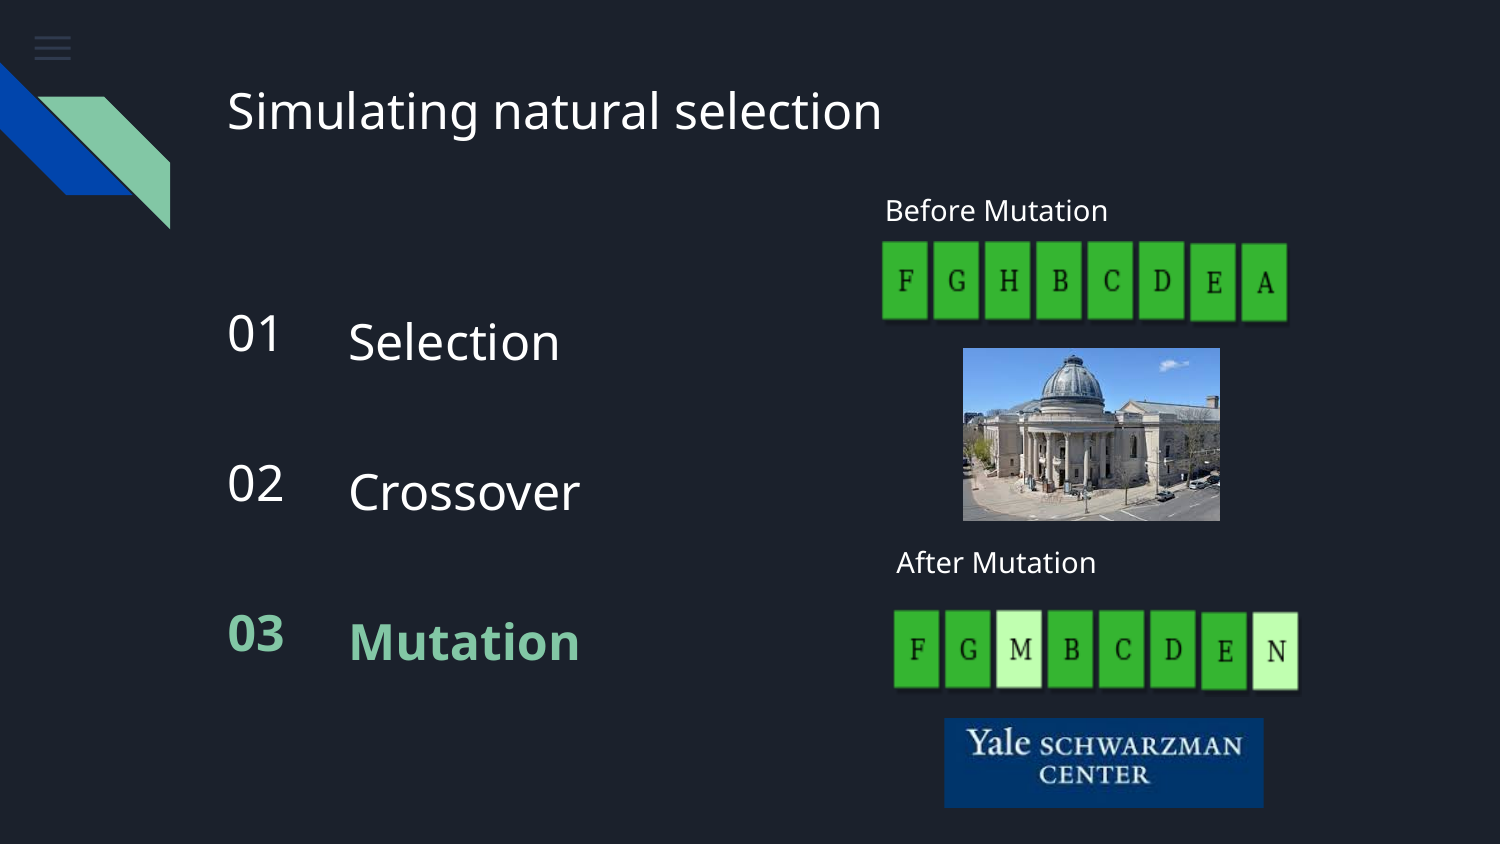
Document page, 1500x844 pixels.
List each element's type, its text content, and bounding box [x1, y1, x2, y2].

list Selection [333, 286, 590, 362]
list Crossover [333, 436, 618, 512]
text_box After Mutation [881, 529, 1148, 590]
text_box 02 [212, 436, 333, 569]
text_box Before Mutation [869, 215, 1136, 237]
list Mutation [333, 586, 606, 662]
picture [869, 241, 1291, 341]
title Simulating natural selection [212, 64, 1368, 215]
text_box 03 [212, 586, 333, 719]
picture [881, 598, 1303, 697]
picture [963, 348, 1221, 521]
text_box 01 [212, 286, 333, 419]
picture [943, 718, 1264, 809]
